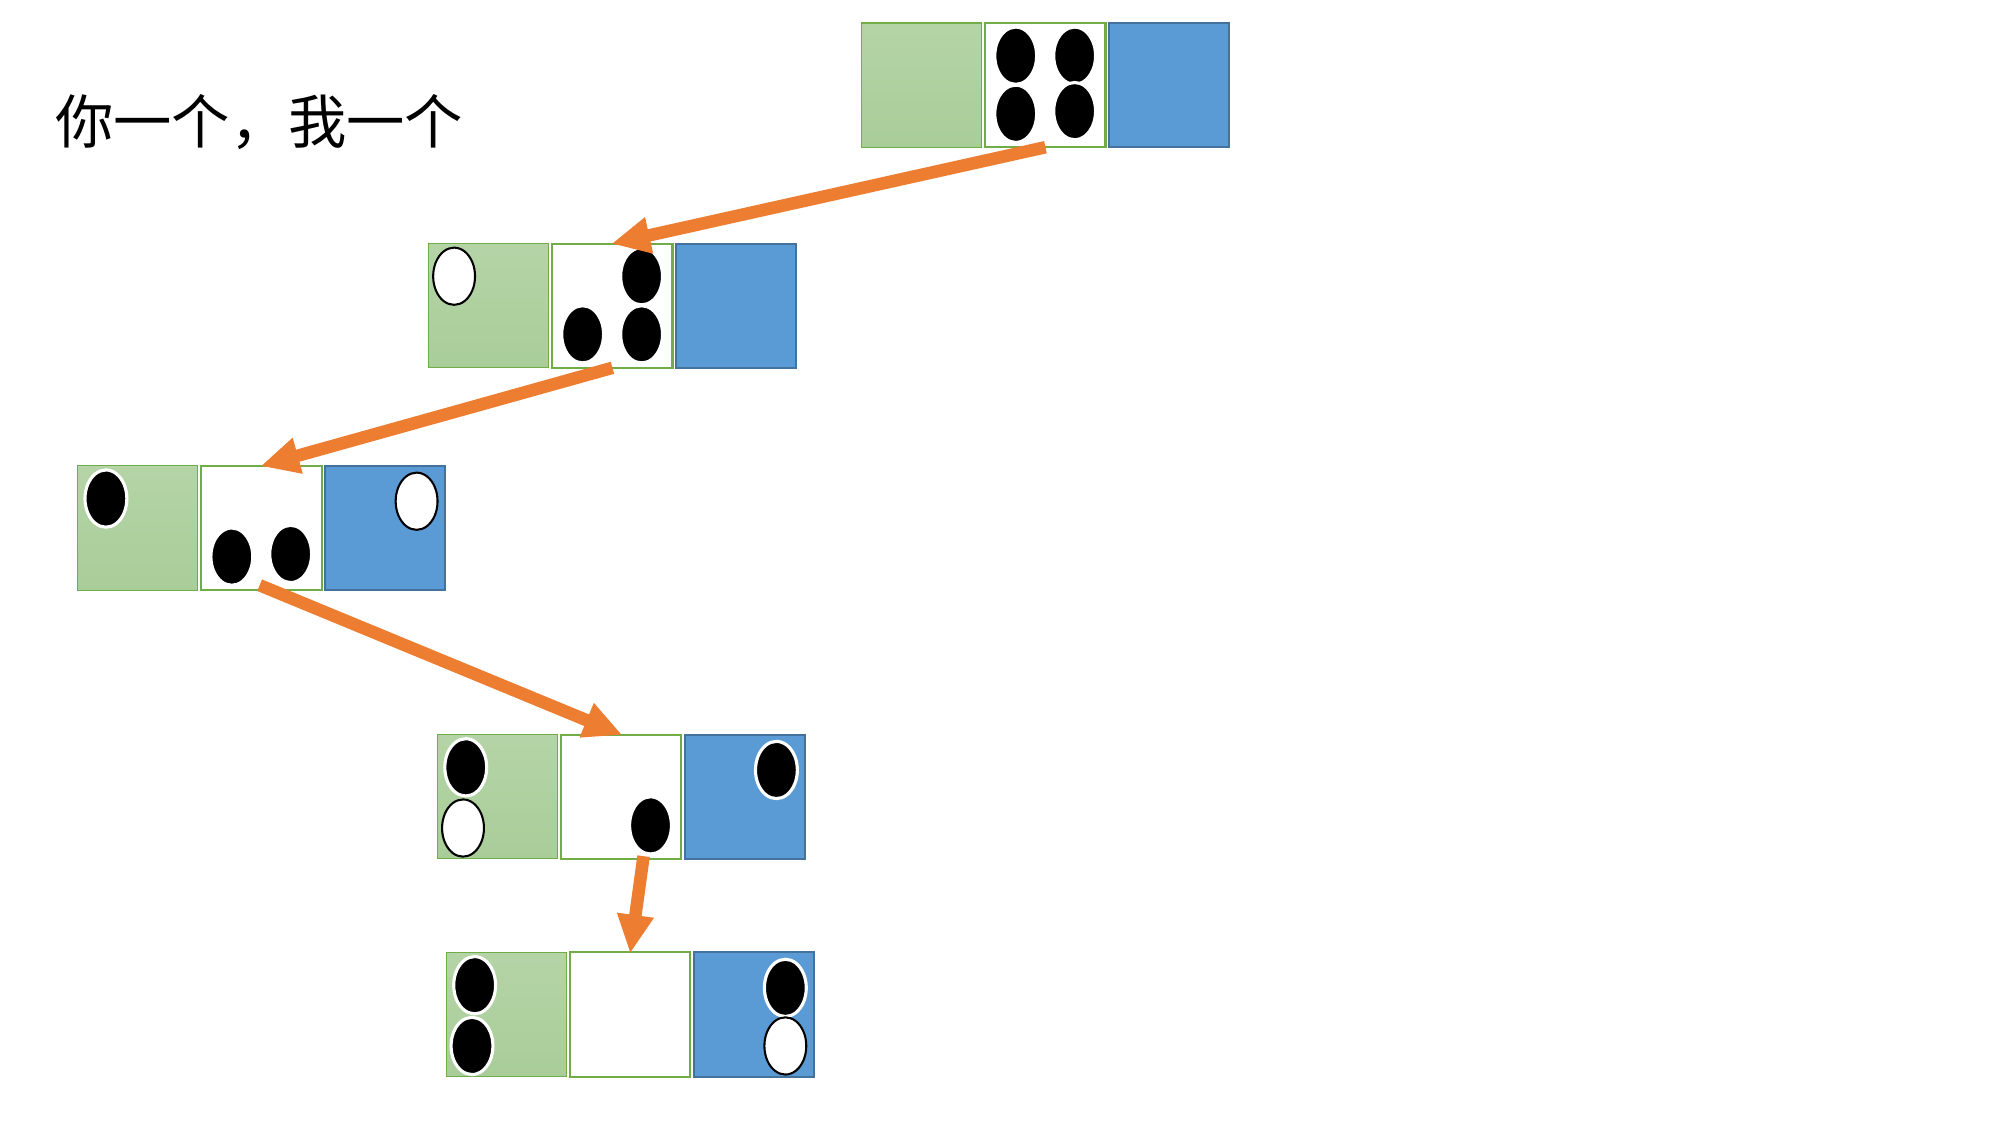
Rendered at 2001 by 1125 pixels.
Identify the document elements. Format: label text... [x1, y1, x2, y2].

text_box [452, 954, 498, 1016]
text_box [1108, 22, 1230, 148]
text_box [432, 246, 477, 306]
text_box [441, 798, 485, 858]
text_box [428, 243, 549, 367]
text_box [753, 739, 799, 801]
text_box [993, 83, 1039, 145]
text_box [394, 471, 439, 531]
text_box [551, 243, 674, 369]
text_box [619, 304, 665, 365]
text_box [324, 466, 446, 585]
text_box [612, 147, 1046, 244]
text_box [1052, 25, 1098, 83]
text_box [762, 957, 808, 1017]
text_box [83, 468, 129, 529]
text_box [675, 244, 797, 369]
text_box [861, 22, 982, 147]
text_box [993, 25, 1039, 85]
text_box [449, 1015, 495, 1077]
text_box [1052, 80, 1098, 142]
text_box [268, 523, 314, 585]
text_box [619, 249, 665, 305]
text_box [443, 737, 489, 798]
text_box [628, 795, 674, 856]
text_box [259, 585, 622, 735]
text_box [200, 465, 323, 591]
text_box [684, 734, 806, 860]
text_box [261, 367, 613, 466]
text_box [569, 951, 691, 1078]
text_box [984, 22, 1107, 148]
title 你一个，我一个 [40, 16, 635, 234]
text_box [560, 304, 606, 365]
text_box [209, 526, 255, 587]
text_box [446, 952, 567, 1077]
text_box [630, 856, 644, 953]
text_box [77, 465, 198, 591]
text_box [560, 734, 682, 860]
text_box [693, 951, 815, 1078]
text_box [763, 1016, 808, 1076]
text_box [437, 735, 558, 859]
